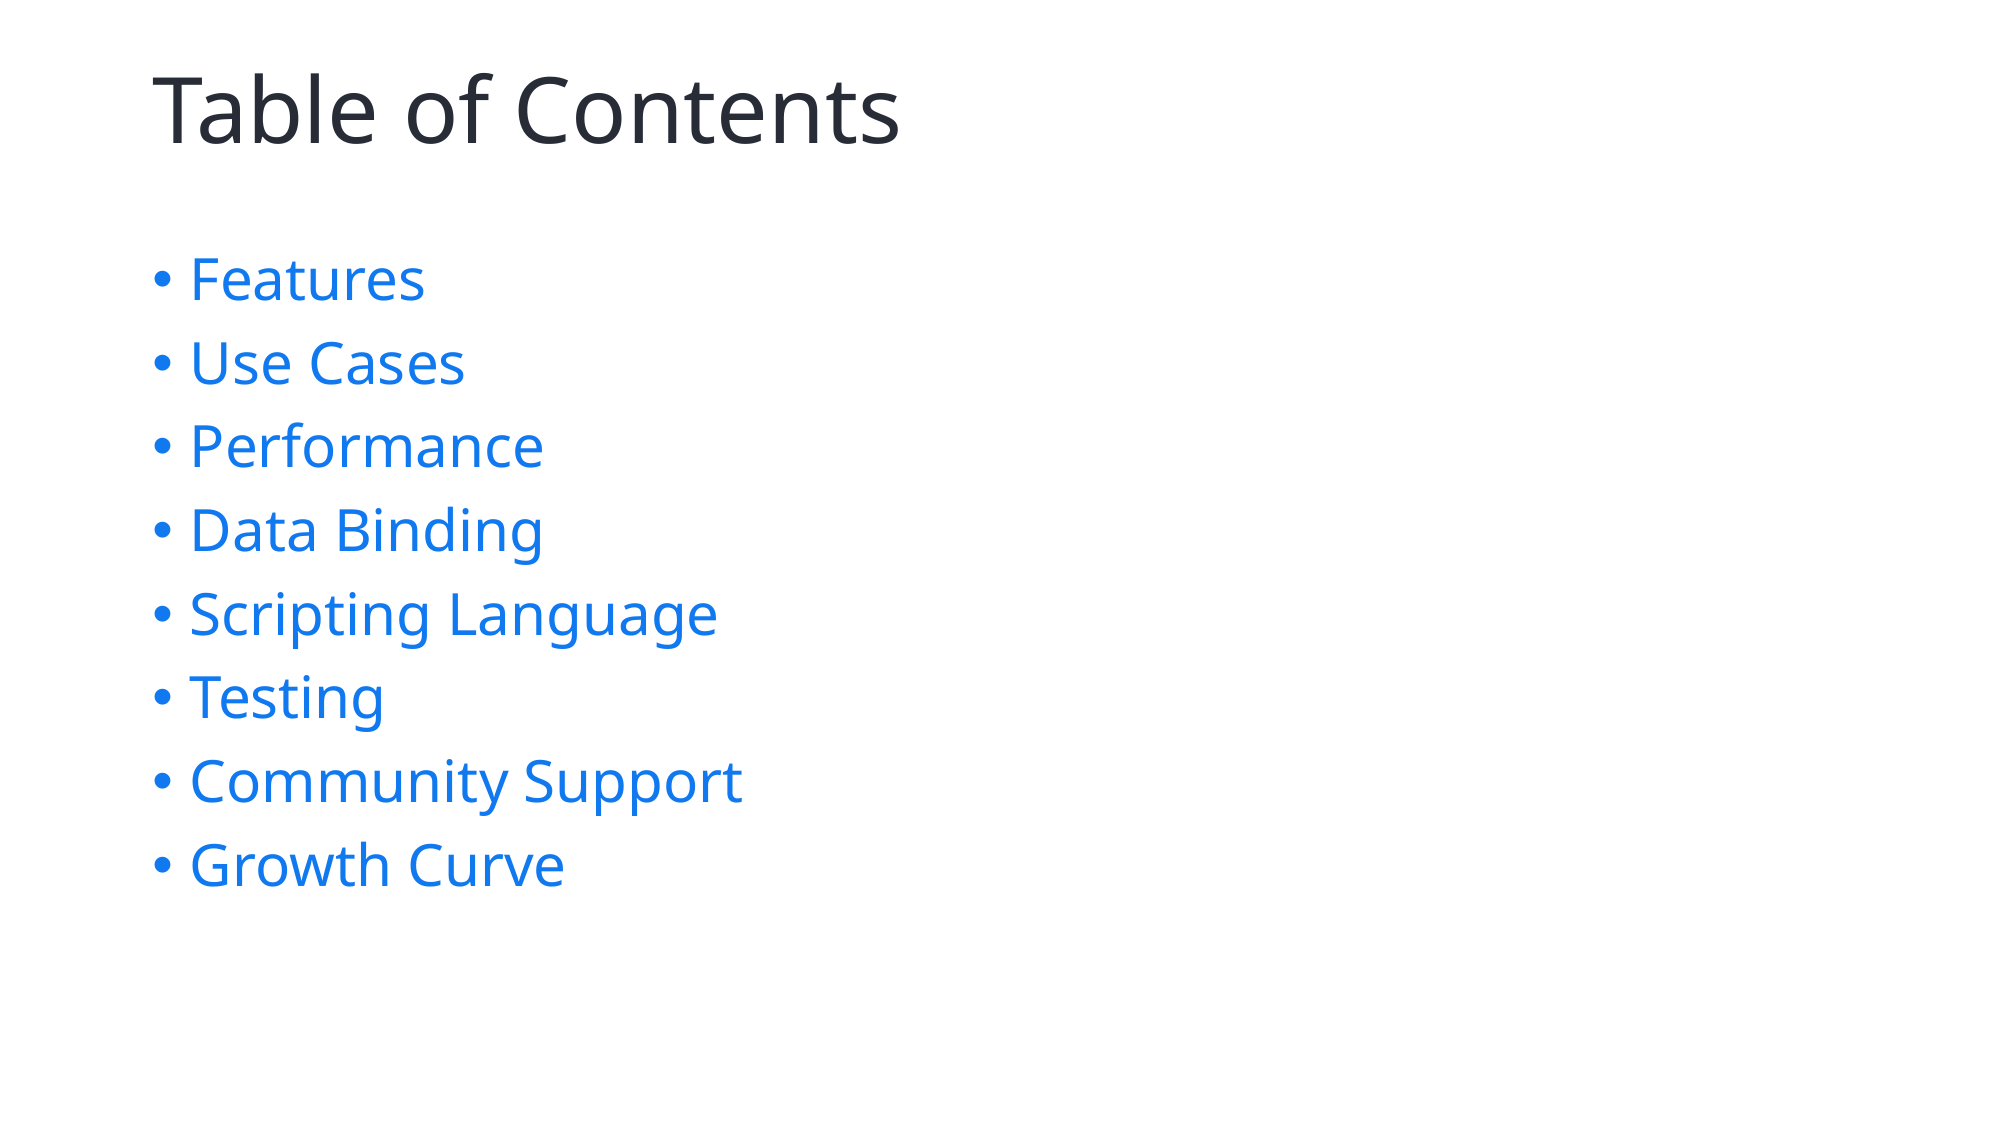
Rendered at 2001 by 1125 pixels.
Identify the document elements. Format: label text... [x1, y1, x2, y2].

list Features Use Cases Performance Data Binding Scripting Language Testing Community Support Growth Curve [137, 242, 1863, 957]
title Table of Contents [137, 59, 1863, 242]
